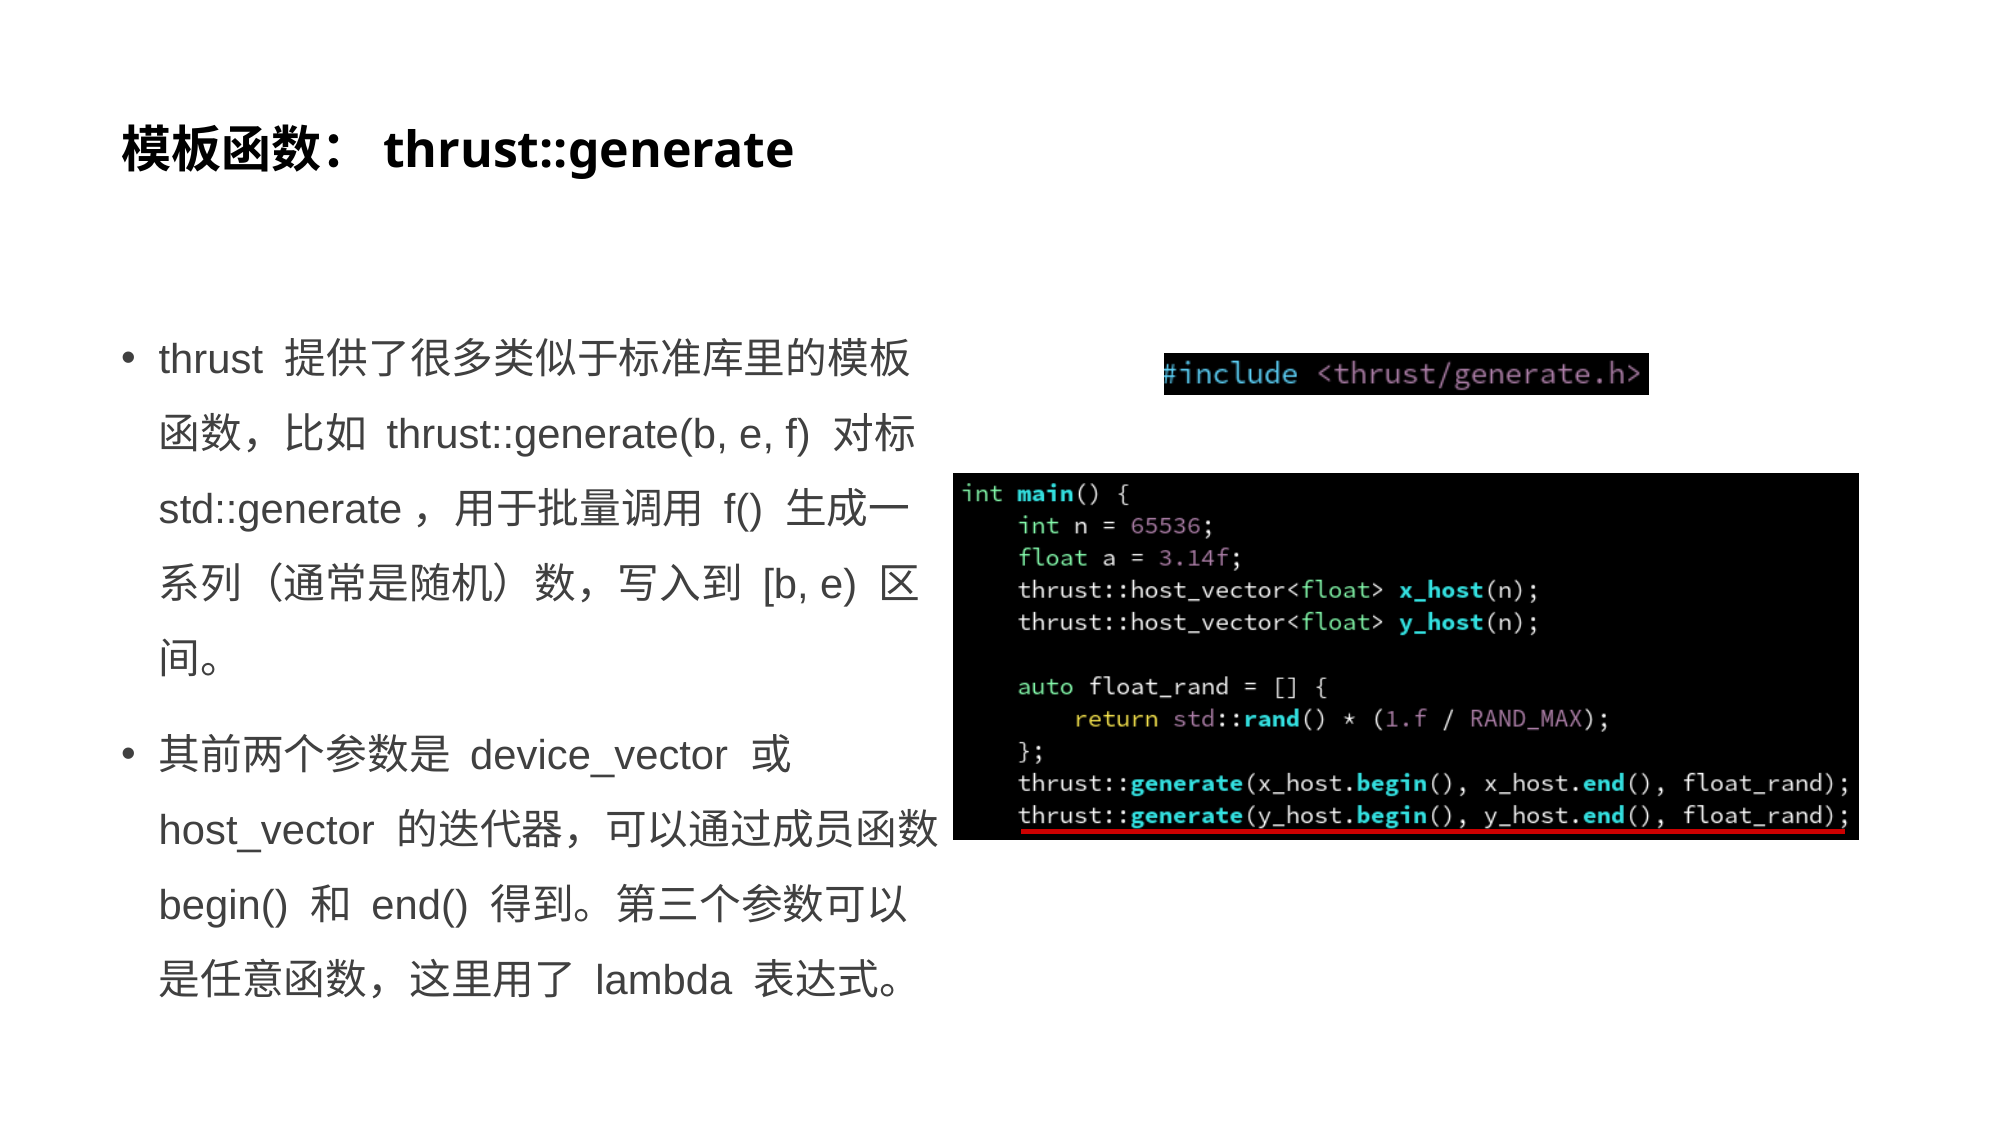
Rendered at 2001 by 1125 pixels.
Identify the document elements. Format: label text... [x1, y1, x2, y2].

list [953, 473, 1859, 840]
list thrust 提供了很多类似于标准库里的模板函数，比如 thrust::generate(b, e, f) 对标 std::generate，用于批量调用 f() 生成一系列（通常是随机）数，写入到 [b, e) 区间。 其前两个参数是 device_vector 或 host_vector 的迭代器，可以通过成员函数 begin() 和 end() 得到。第三个参数可以是任意函数，这里用了 lambda 表达式。 [106, 299, 957, 1014]
picture [1163, 353, 1649, 395]
title 模板函数：thrust::generate [106, 42, 1832, 260]
